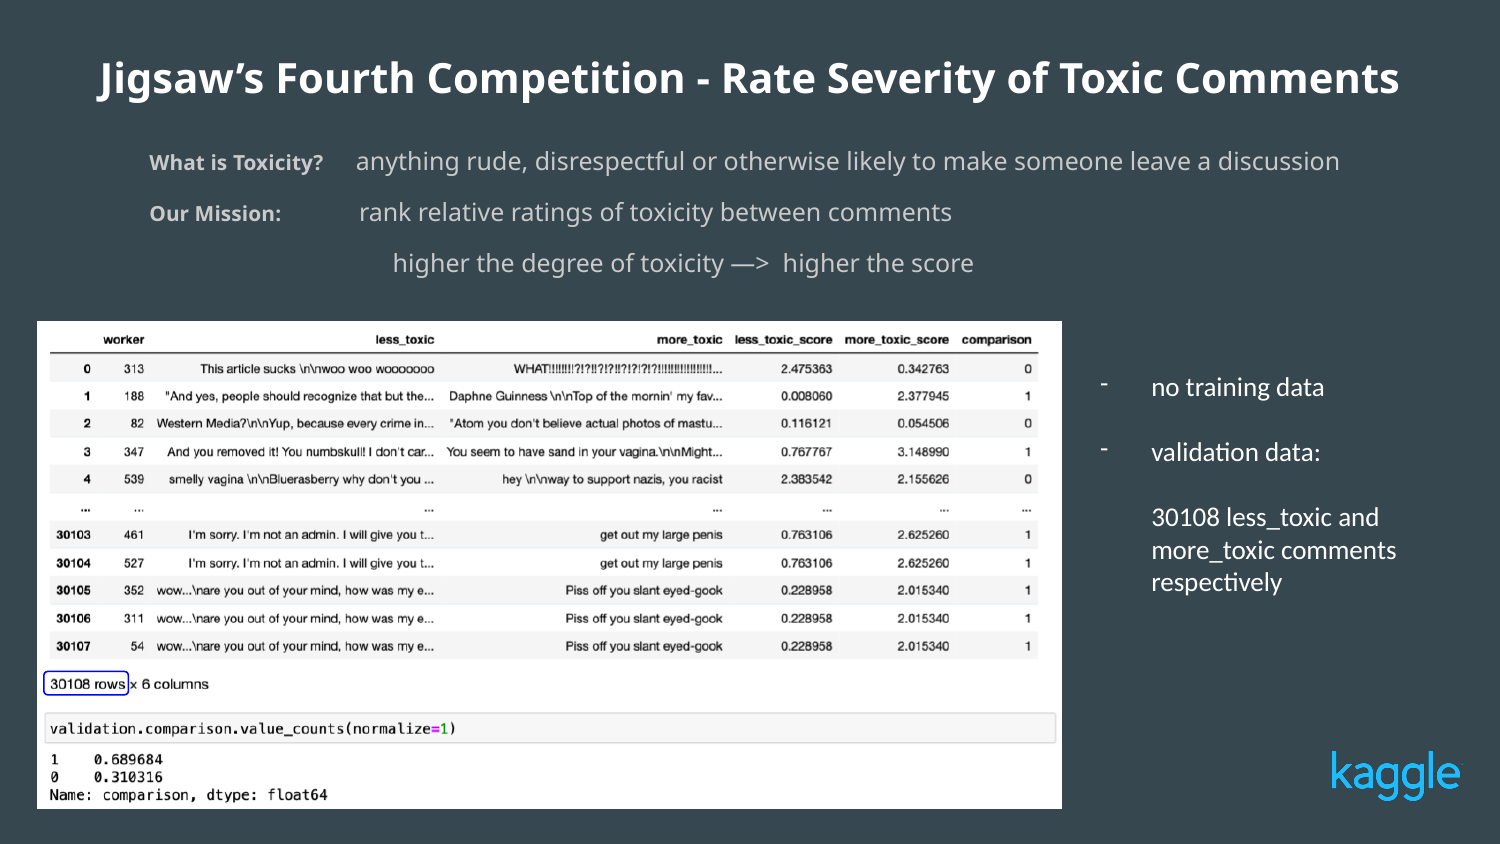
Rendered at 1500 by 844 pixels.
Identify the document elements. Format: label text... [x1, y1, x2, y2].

picture [37, 320, 1062, 809]
title Jigsaw’s Fourth Competition - Rate Severity of Toxic Comments [37, 36, 1462, 126]
picture [1321, 740, 1471, 809]
text_box no training data validation data: 30108 less_toxic and more_toxic comments respectively [1066, 354, 1422, 612]
list What is Toxicity? anything rude, disrespectful or otherwise likely to make someone leave a discussion Our Mission: rank relative ratings of toxicity between comments higher the degree of toxicity —> higher the score [134, 125, 1366, 322]
